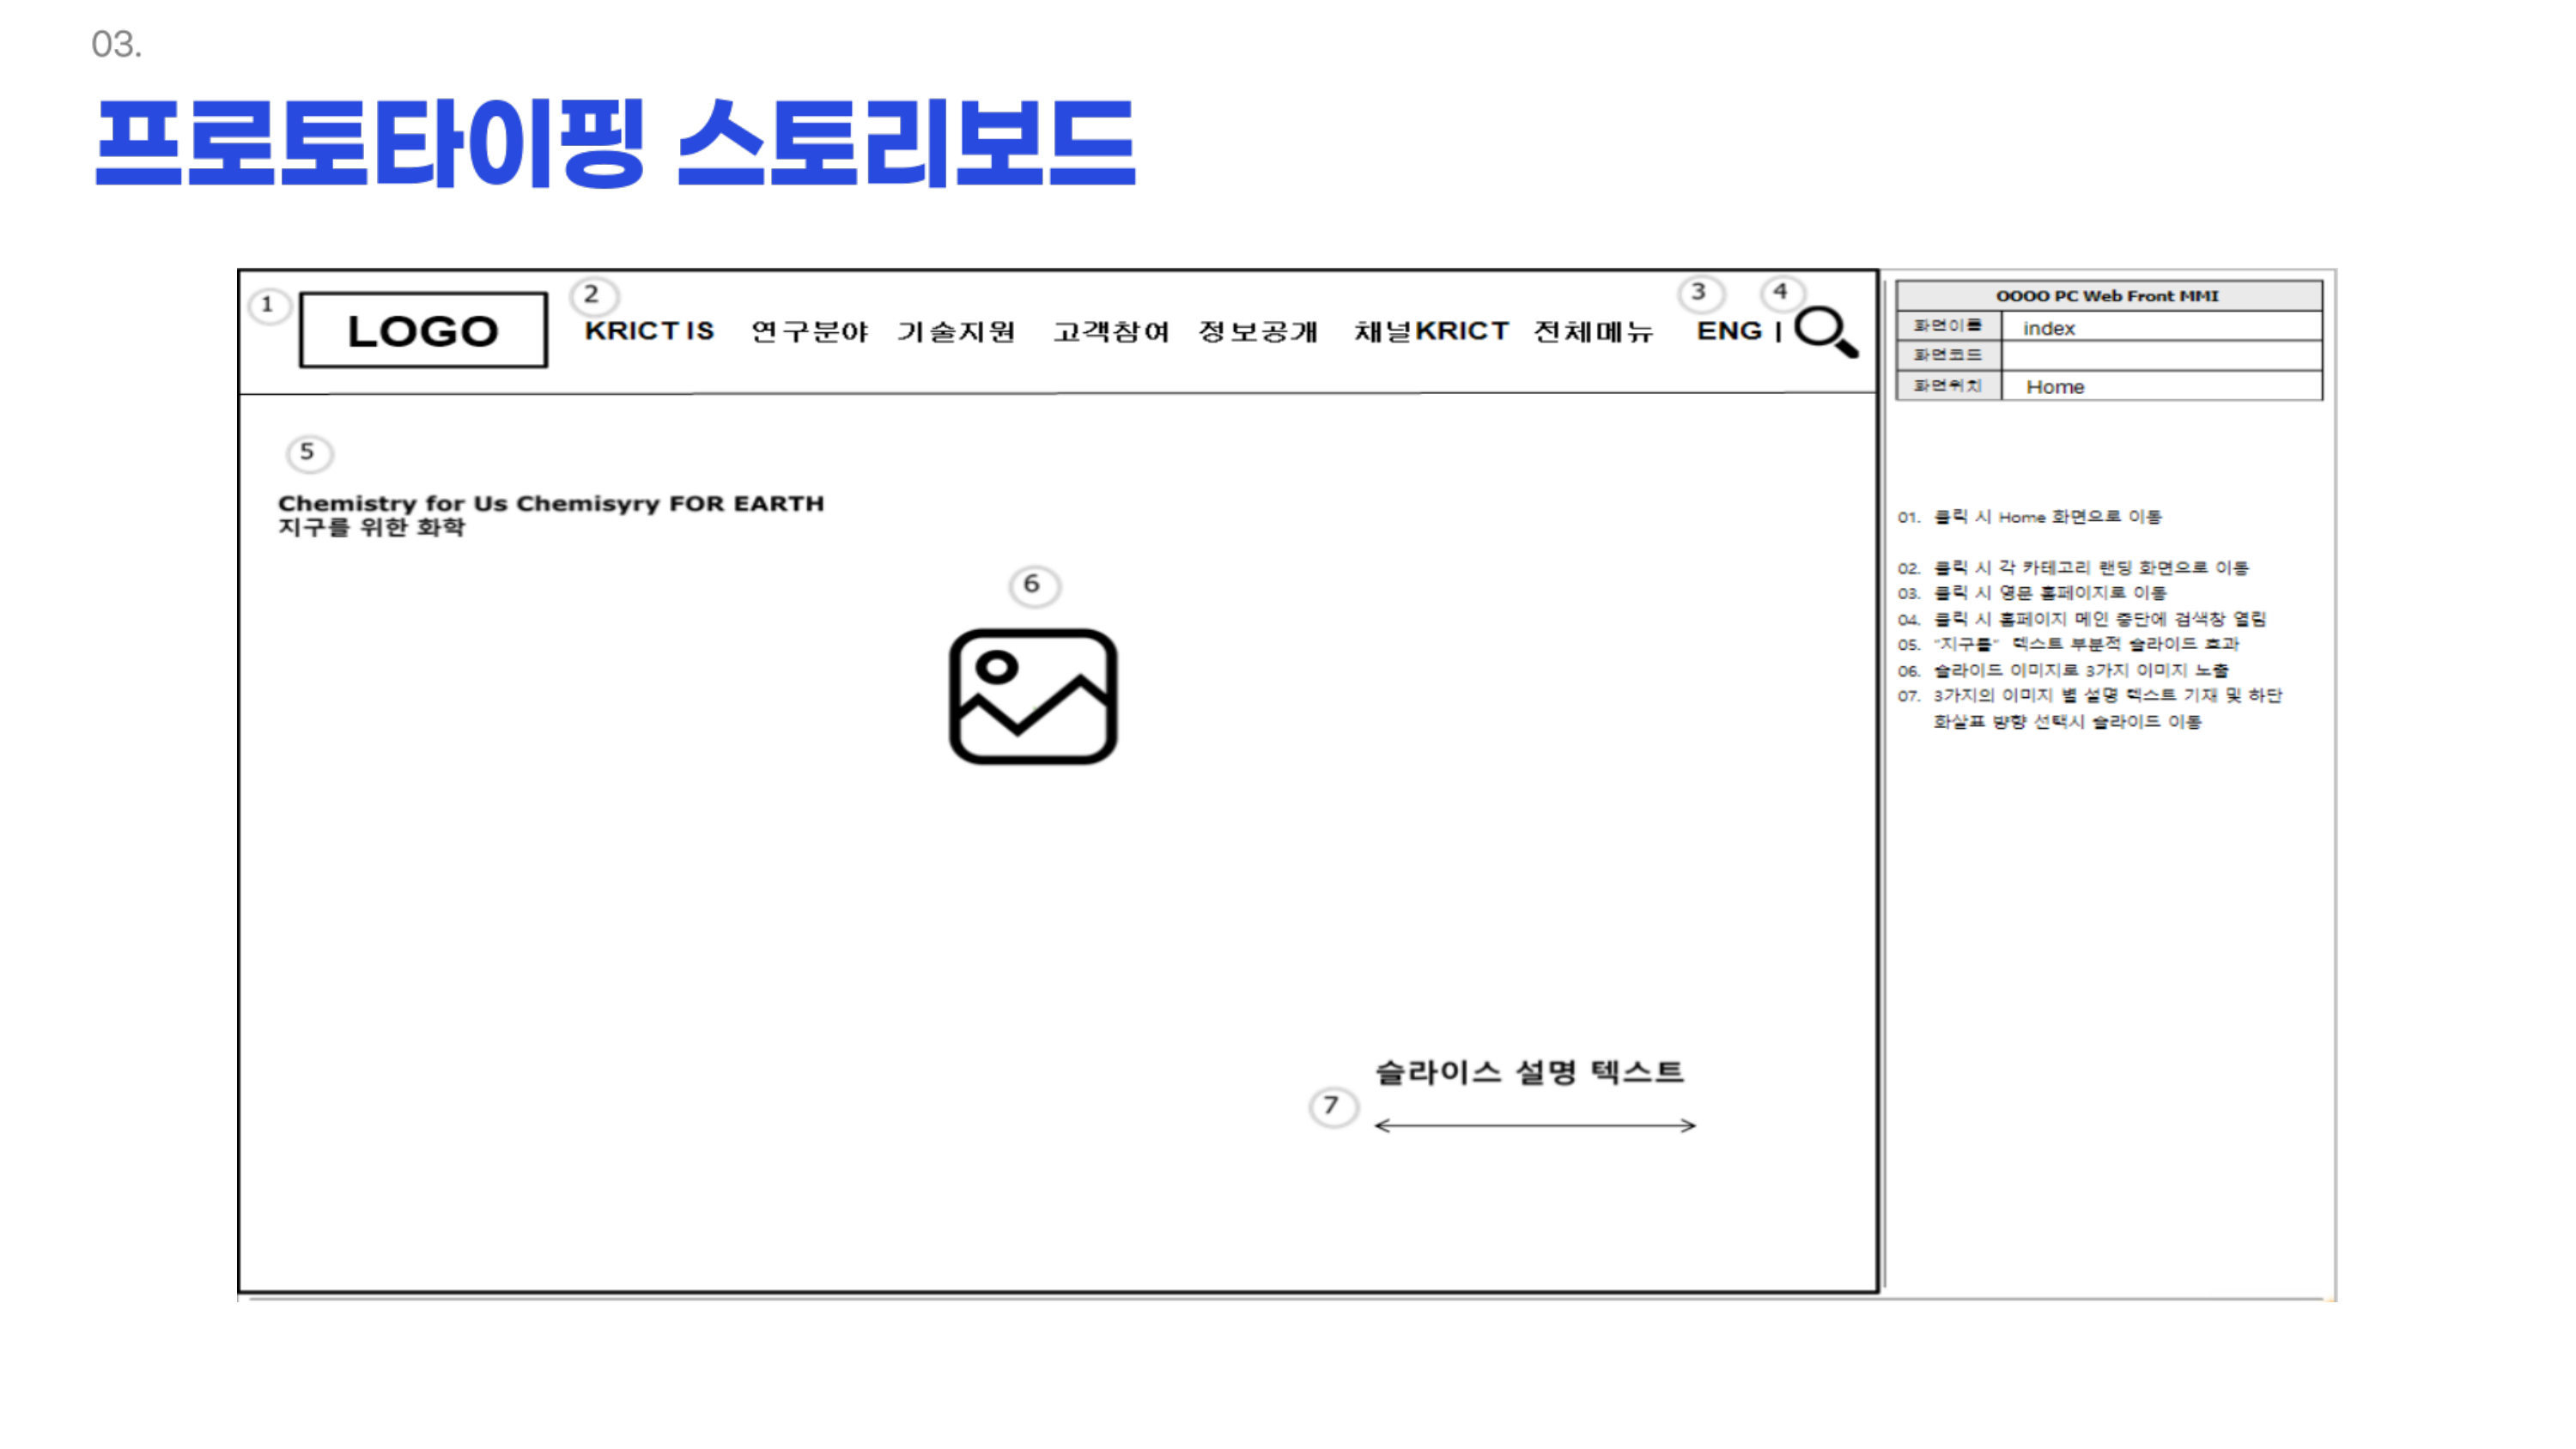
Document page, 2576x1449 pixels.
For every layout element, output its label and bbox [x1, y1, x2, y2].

picture [76, 21, 1183, 236]
text_box [237, 268, 2339, 1302]
